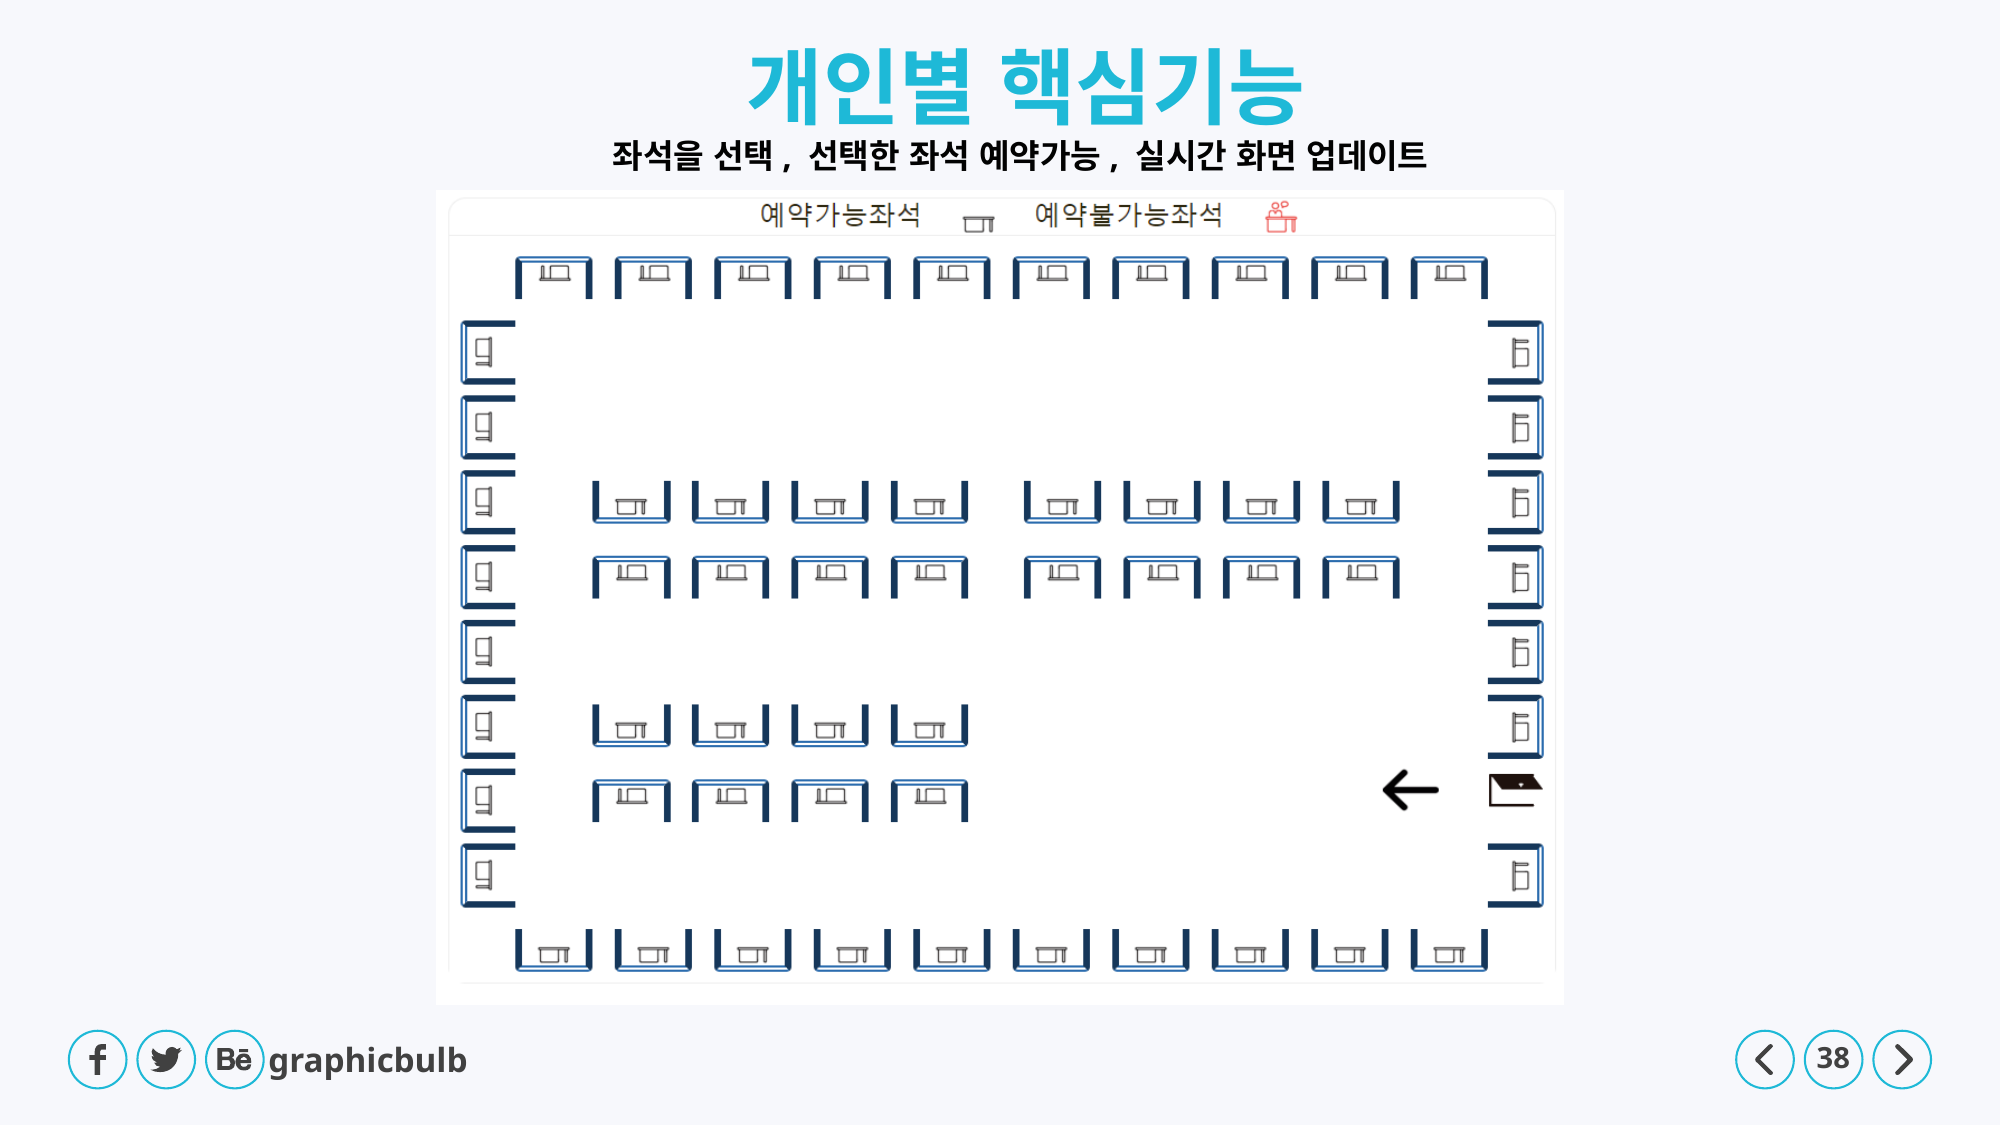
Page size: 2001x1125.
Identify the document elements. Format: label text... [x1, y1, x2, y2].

picture [436, 190, 1564, 1005]
text_box 개인별 핵심기능 [731, 27, 1321, 128]
text_box 좌석을 선택, 선택한 좌석 예약가능, 실시간 화면 업데이트 [597, 128, 1444, 183]
